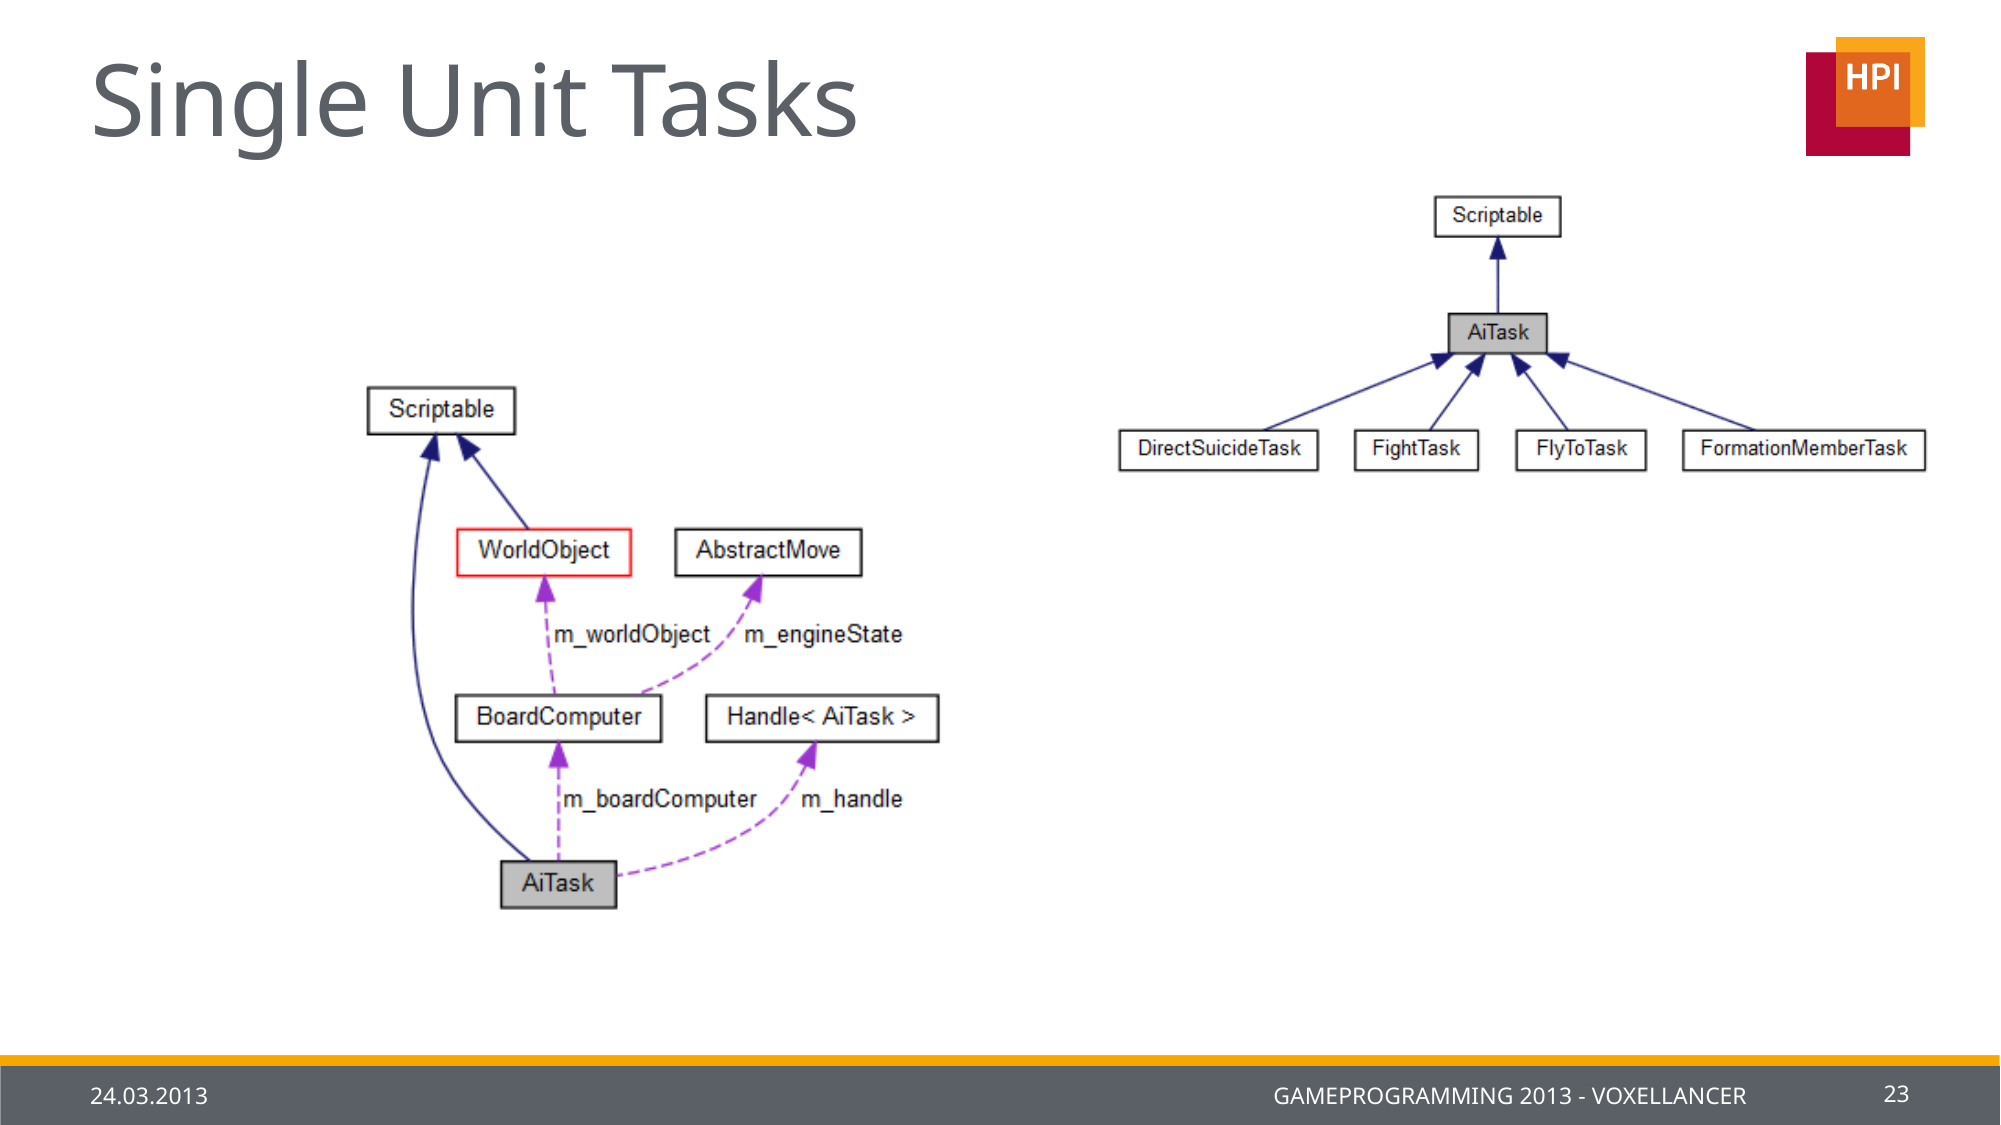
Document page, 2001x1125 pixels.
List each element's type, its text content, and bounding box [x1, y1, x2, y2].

picture [1075, 165, 1974, 483]
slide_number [75, 1065, 233, 1125]
slide_number 23 [1768, 1065, 1926, 1125]
title Single Unit Tasks [75, 0, 1732, 165]
footer Gameprogramming 2013 - Voxellancer [238, 1065, 1763, 1125]
picture [1806, 37, 1925, 156]
picture [227, 336, 1018, 922]
